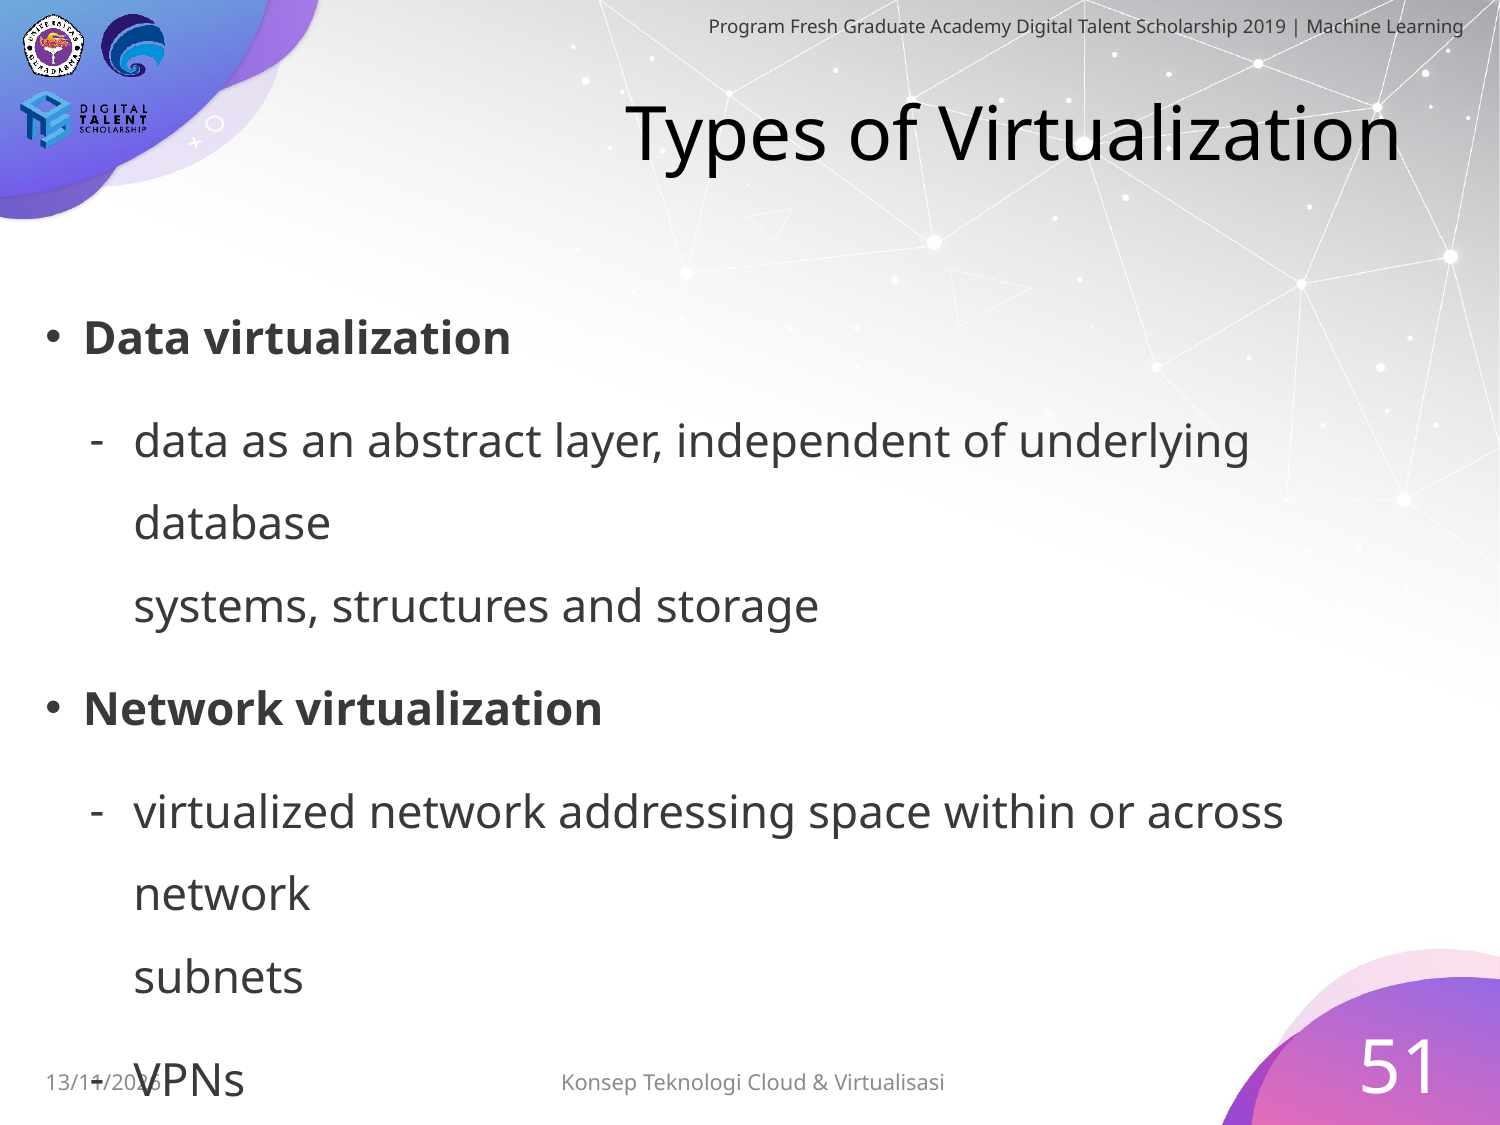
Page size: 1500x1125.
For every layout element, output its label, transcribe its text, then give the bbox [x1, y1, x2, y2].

title Types of Virtualization [271, 66, 1477, 207]
picture [0, 0, 1500, 1125]
list Data virtualization data as an abstract layer, independent of underlying database systems, structures and storage Network virtualization virtualized network addressing space within or across network subnets VPNs [30, 272, 1477, 1114]
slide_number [30, 1053, 272, 1114]
slide_number 51 [1327, 1025, 1477, 1115]
footer Konsep Teknologi Cloud & Virtualisasi [386, 1053, 1121, 1114]
